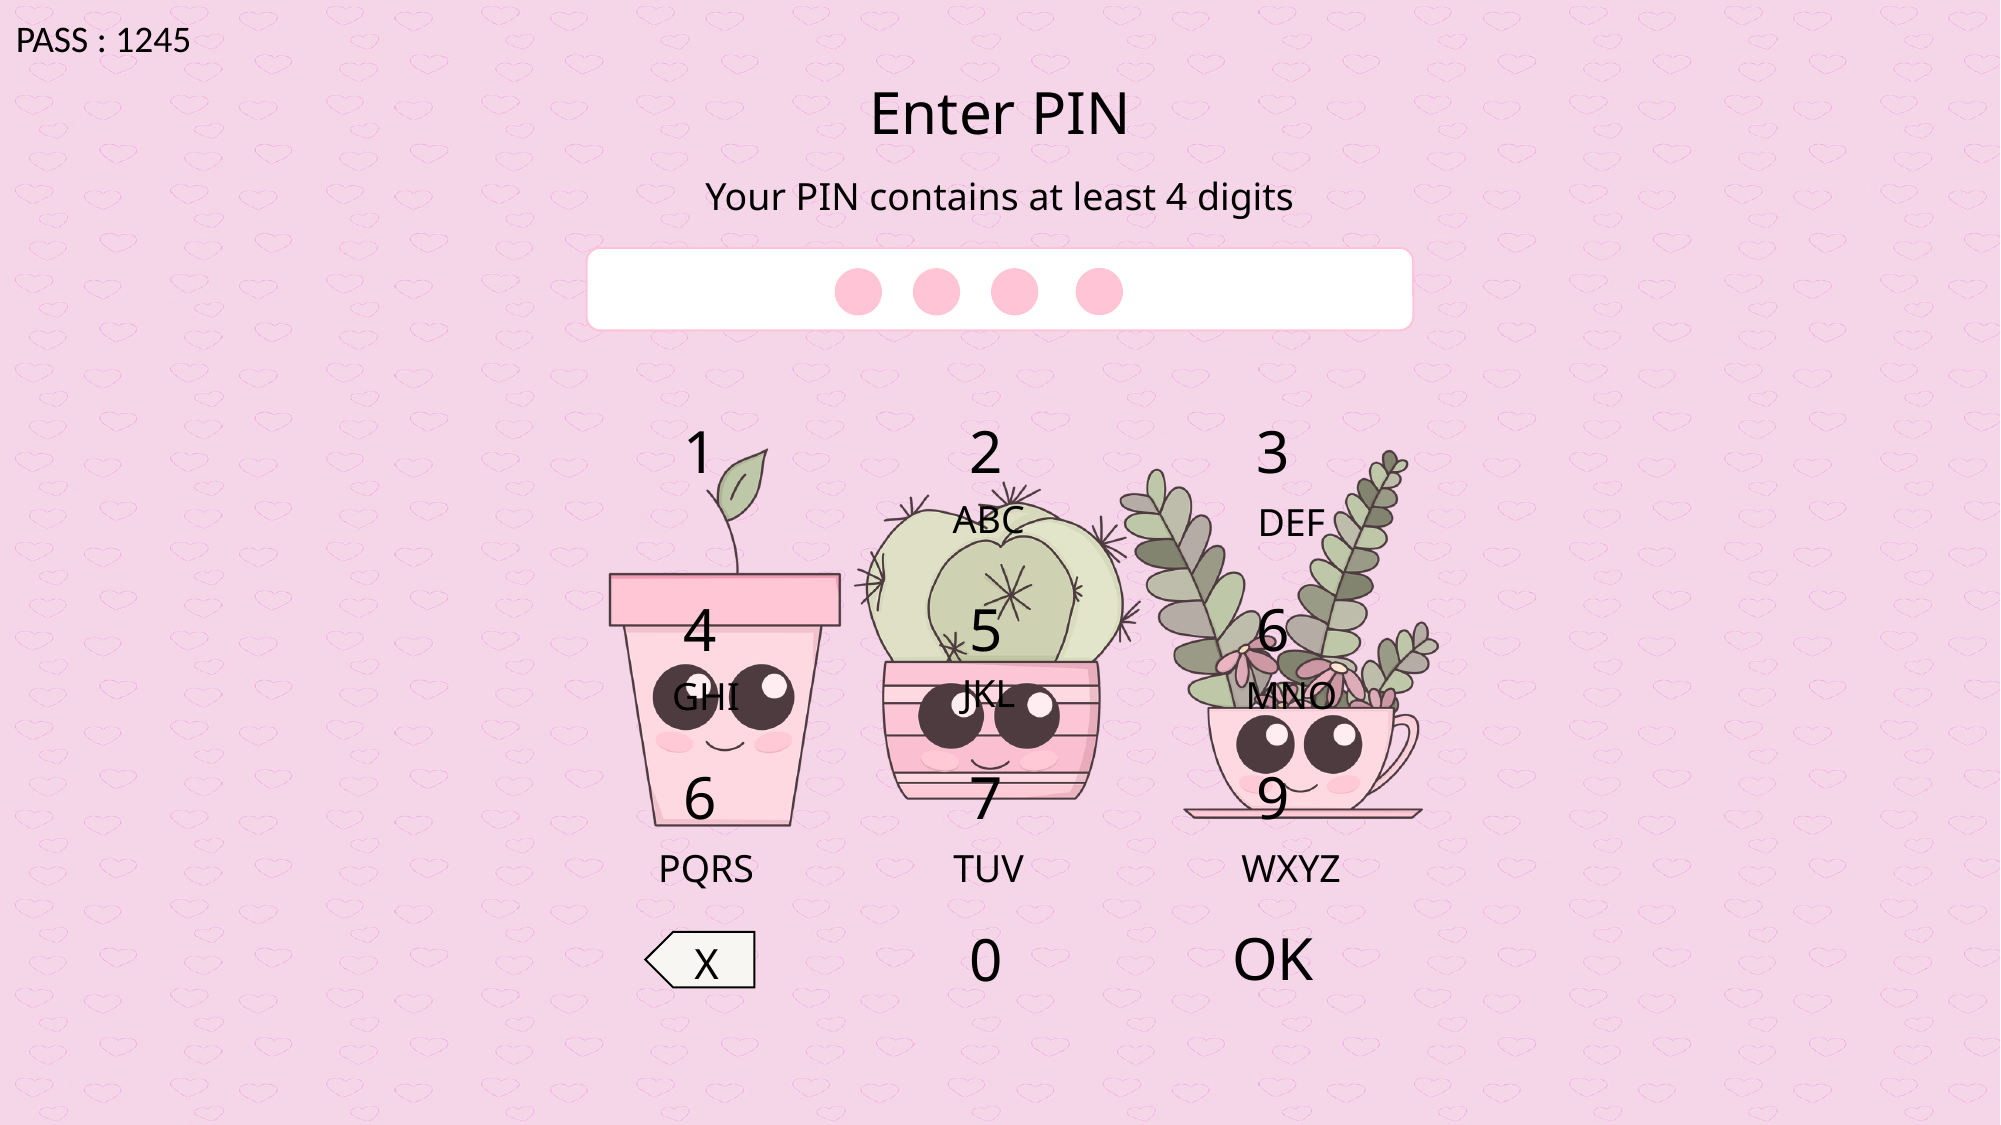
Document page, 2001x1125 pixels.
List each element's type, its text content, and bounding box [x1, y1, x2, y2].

text_box Enter PIN [854, 68, 1146, 154]
text_box [734, 930, 756, 989]
text_box [911, 267, 962, 317]
text_box [585, 246, 1415, 332]
text_box Your PIN contains at least 4 digits [690, 165, 1310, 226]
text_box [1074, 266, 1124, 317]
text_box TUV [938, 866, 1040, 898]
text_box PQRS [643, 866, 769, 898]
text_box 0 [954, 916, 1018, 1001]
text_box [0, 0, 2000, 1125]
text_box OK [1217, 914, 1329, 1000]
picture [437, 393, 1563, 866]
text_box [990, 267, 1040, 317]
text_box PASS : 1245 [1, 8, 207, 68]
text_box [643, 930, 679, 989]
text_box X [679, 930, 734, 995]
text_box WXYZ [1226, 866, 1357, 898]
text_box [833, 267, 884, 317]
